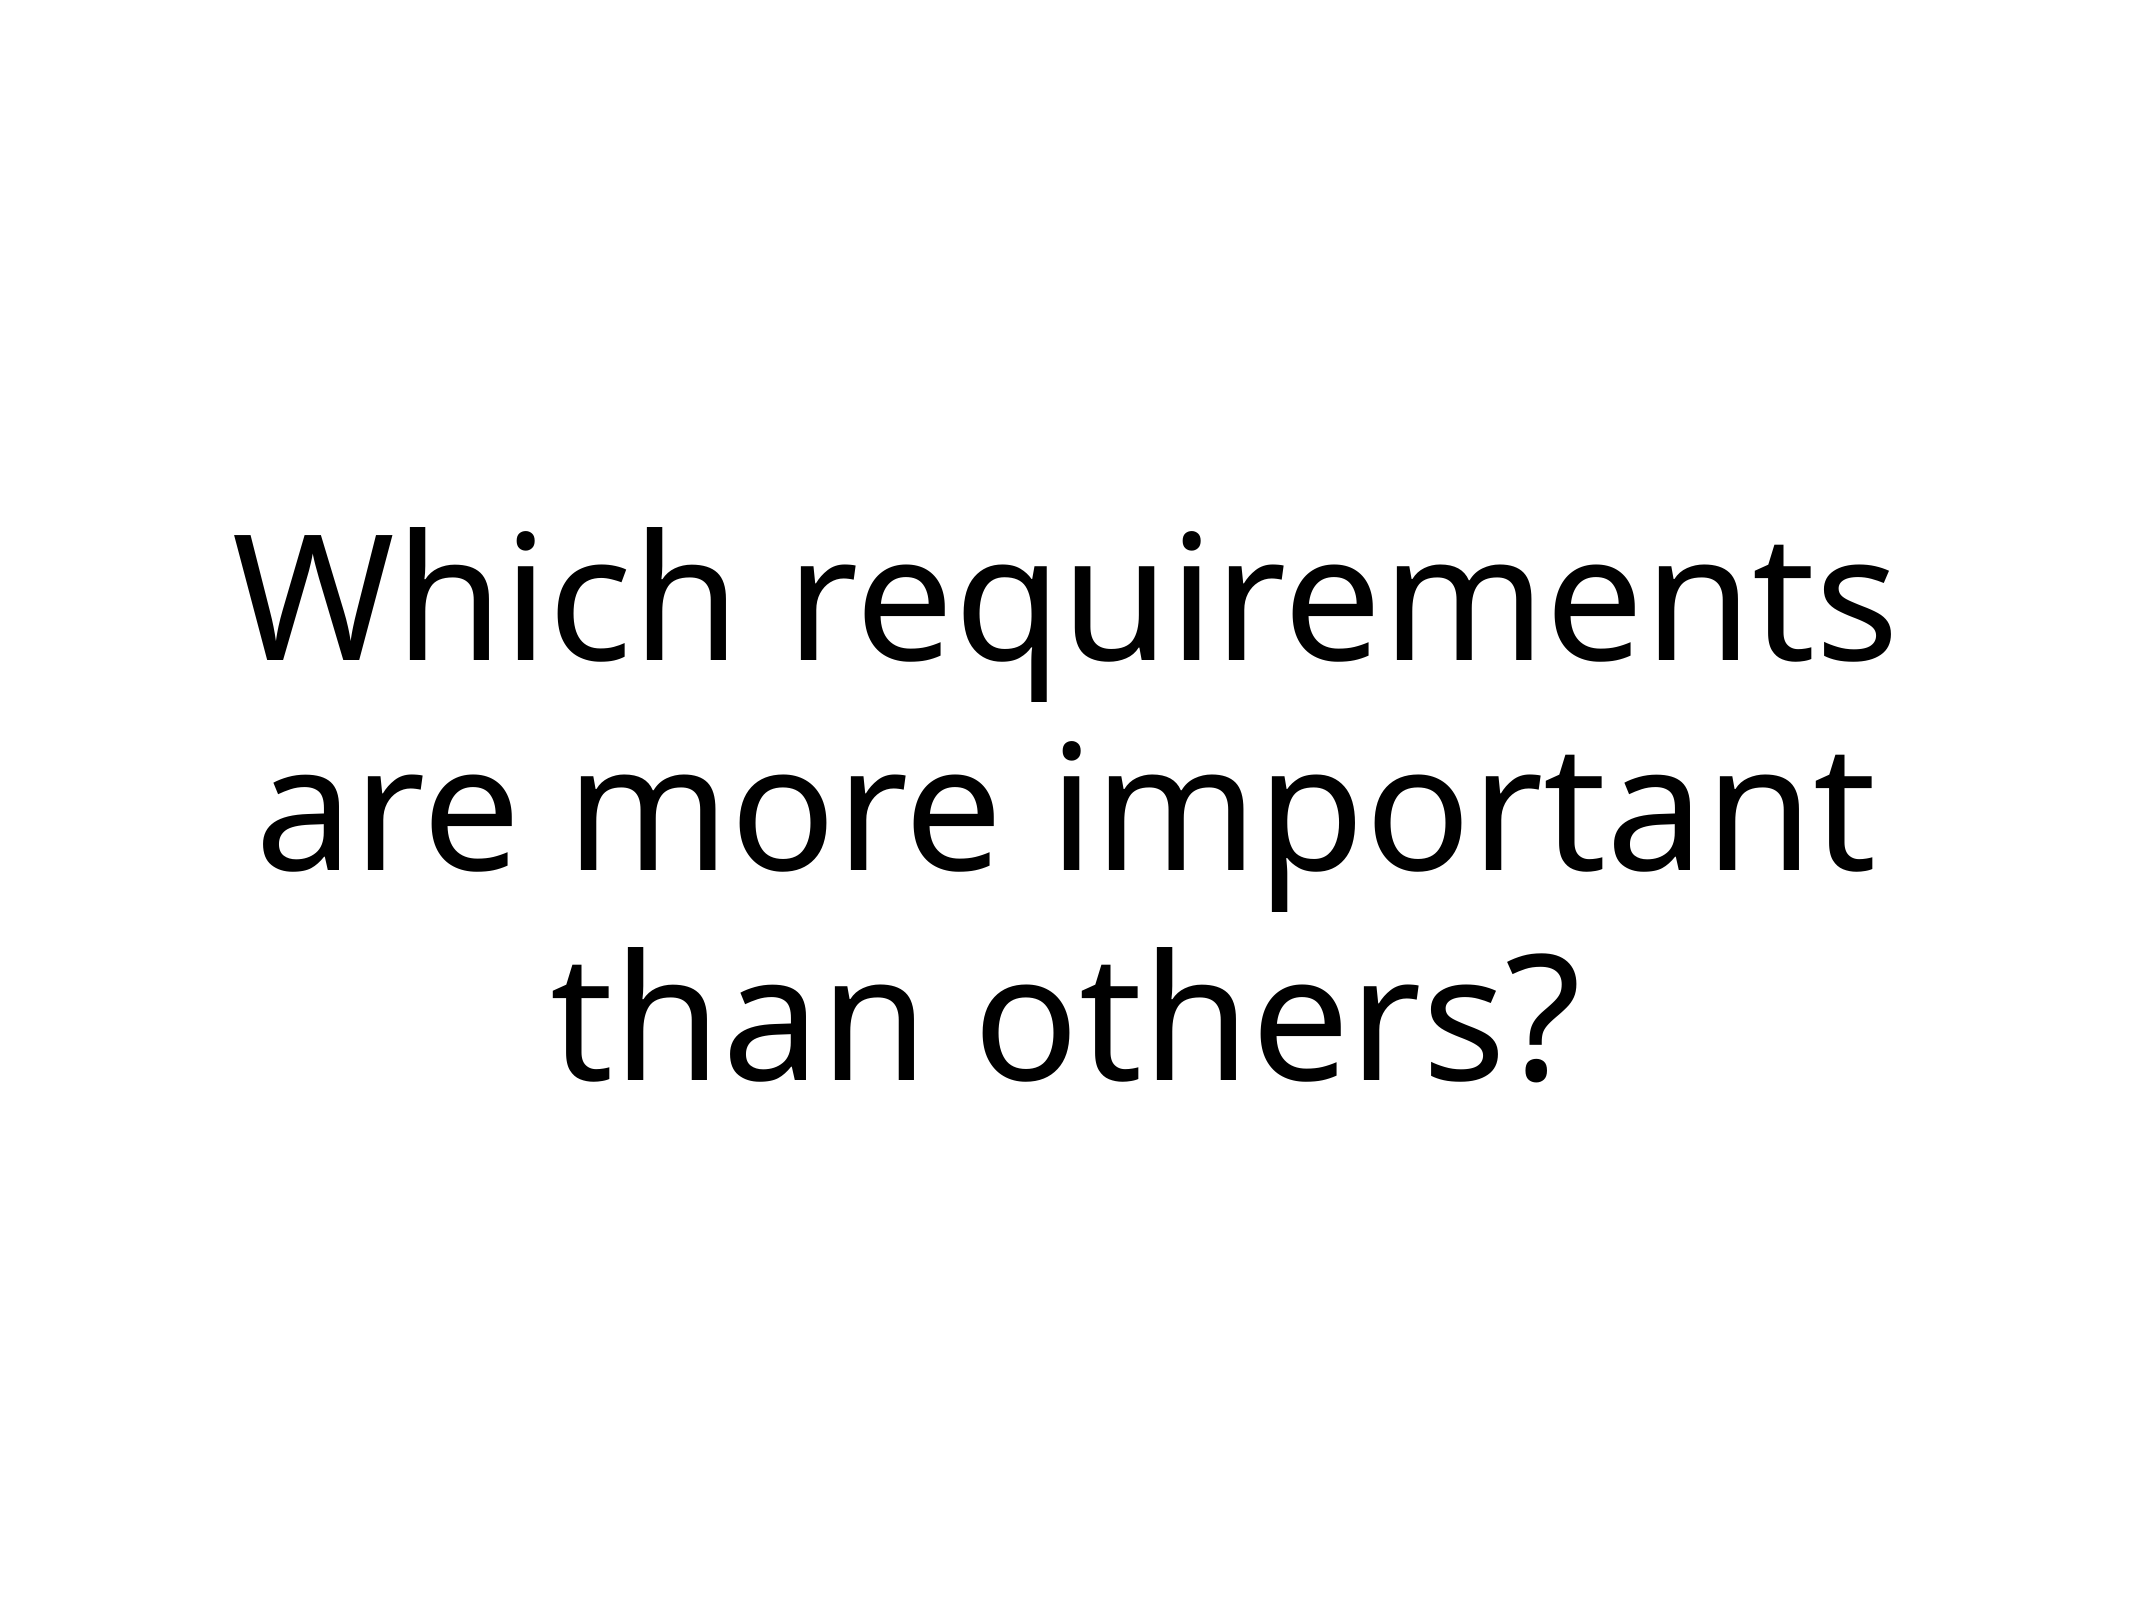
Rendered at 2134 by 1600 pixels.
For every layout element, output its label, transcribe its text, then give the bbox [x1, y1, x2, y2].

title Which requirements are more important than others? [207, 486, 1926, 1113]
